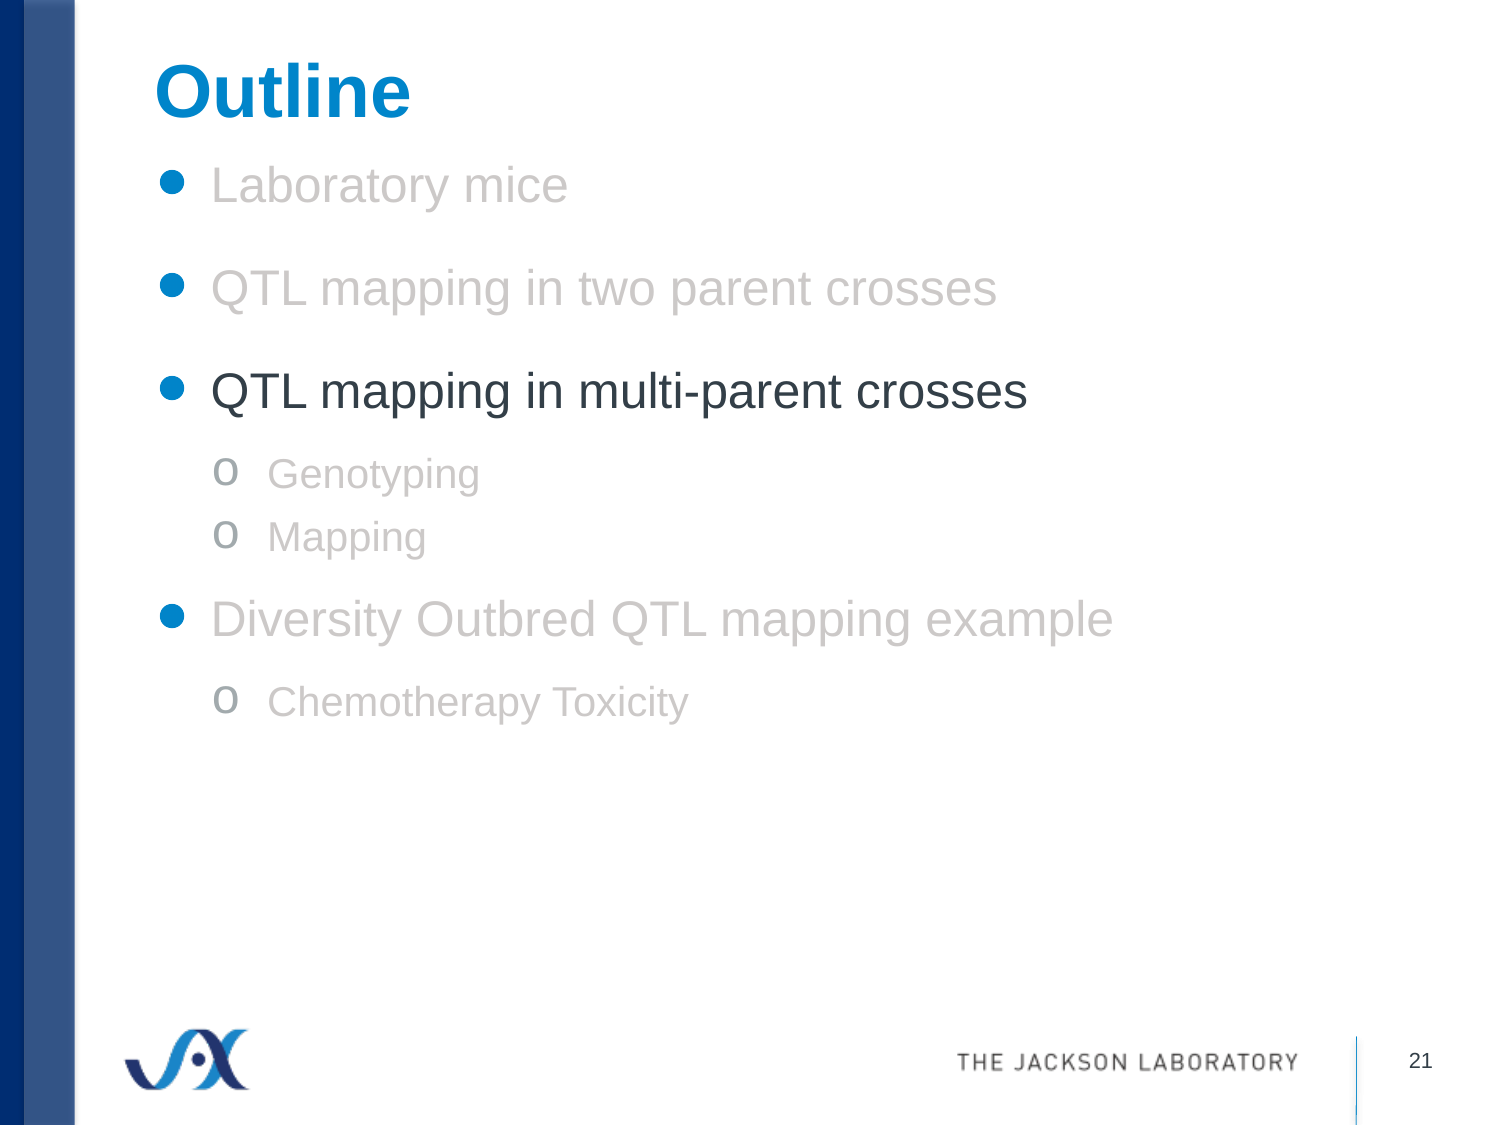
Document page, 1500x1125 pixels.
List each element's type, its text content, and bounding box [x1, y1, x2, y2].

text_box Laboratory mice QTL mapping in two parent crosses QTL mapping in multi-parent crosses Genotyping Mapping Diversity Outbred QTL mapping example Chemotherapy Toxicity [154, 143, 1448, 1006]
text_box Outline [154, 45, 1448, 140]
picture [154, 164, 190, 200]
picture [957, 1051, 1097, 1076]
picture [110, 1011, 268, 1106]
picture [154, 267, 190, 303]
picture [154, 598, 190, 634]
picture [154, 370, 190, 406]
text_box 21 [1097, 1030, 1448, 1090]
